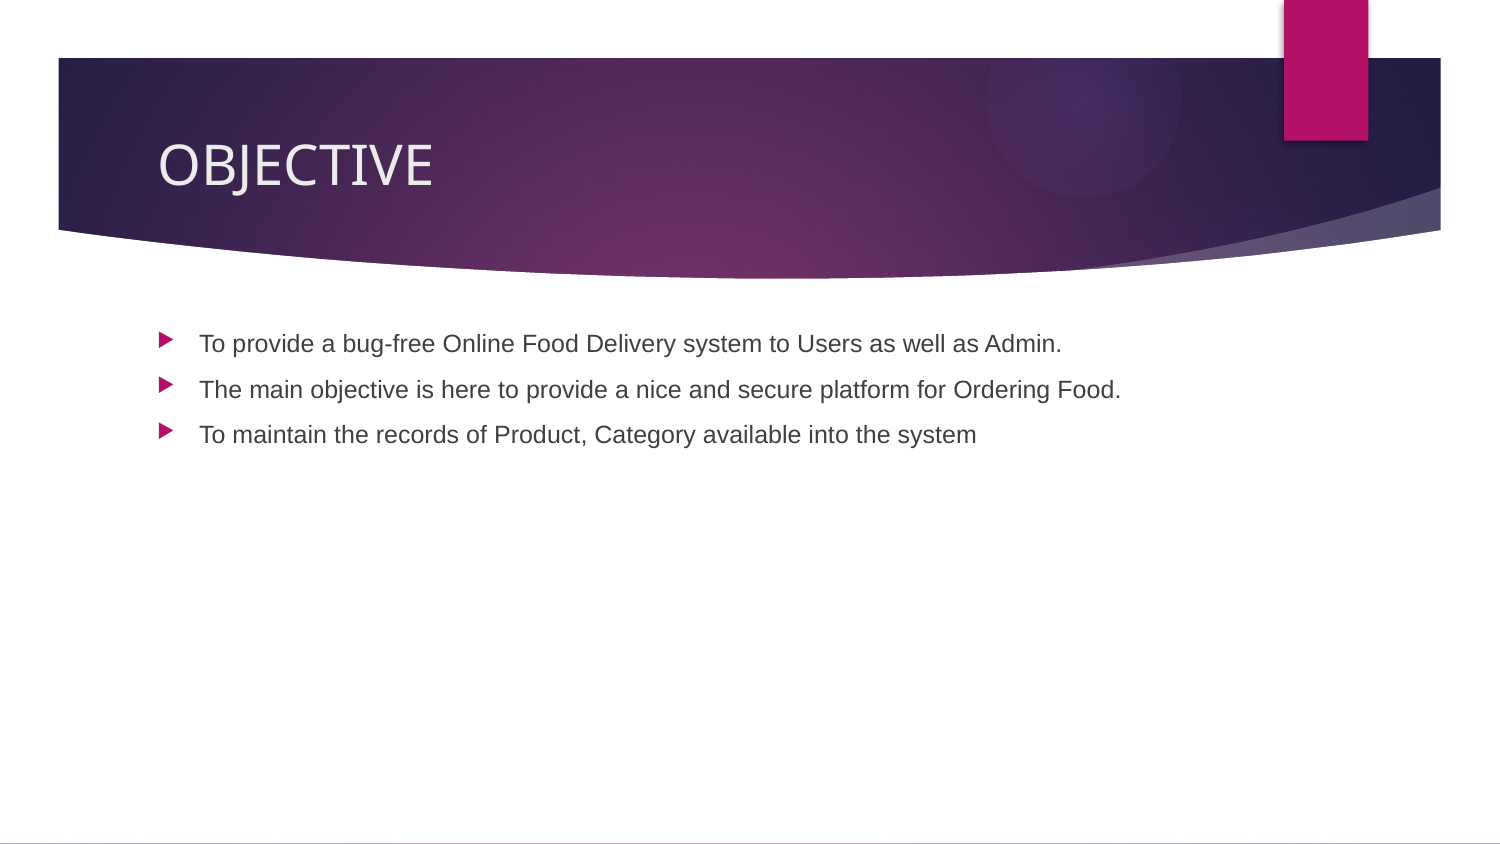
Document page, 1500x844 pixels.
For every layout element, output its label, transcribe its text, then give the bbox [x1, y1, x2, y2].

list To provide a bug-free Online Food Delivery system to Users as well as Admin. The main objective is here to provide a nice and secure platform for Ordering Food. To maintain the records of Product, Category available into the system [142, 320, 1228, 741]
title OBJECTIVE [142, 119, 1220, 207]
